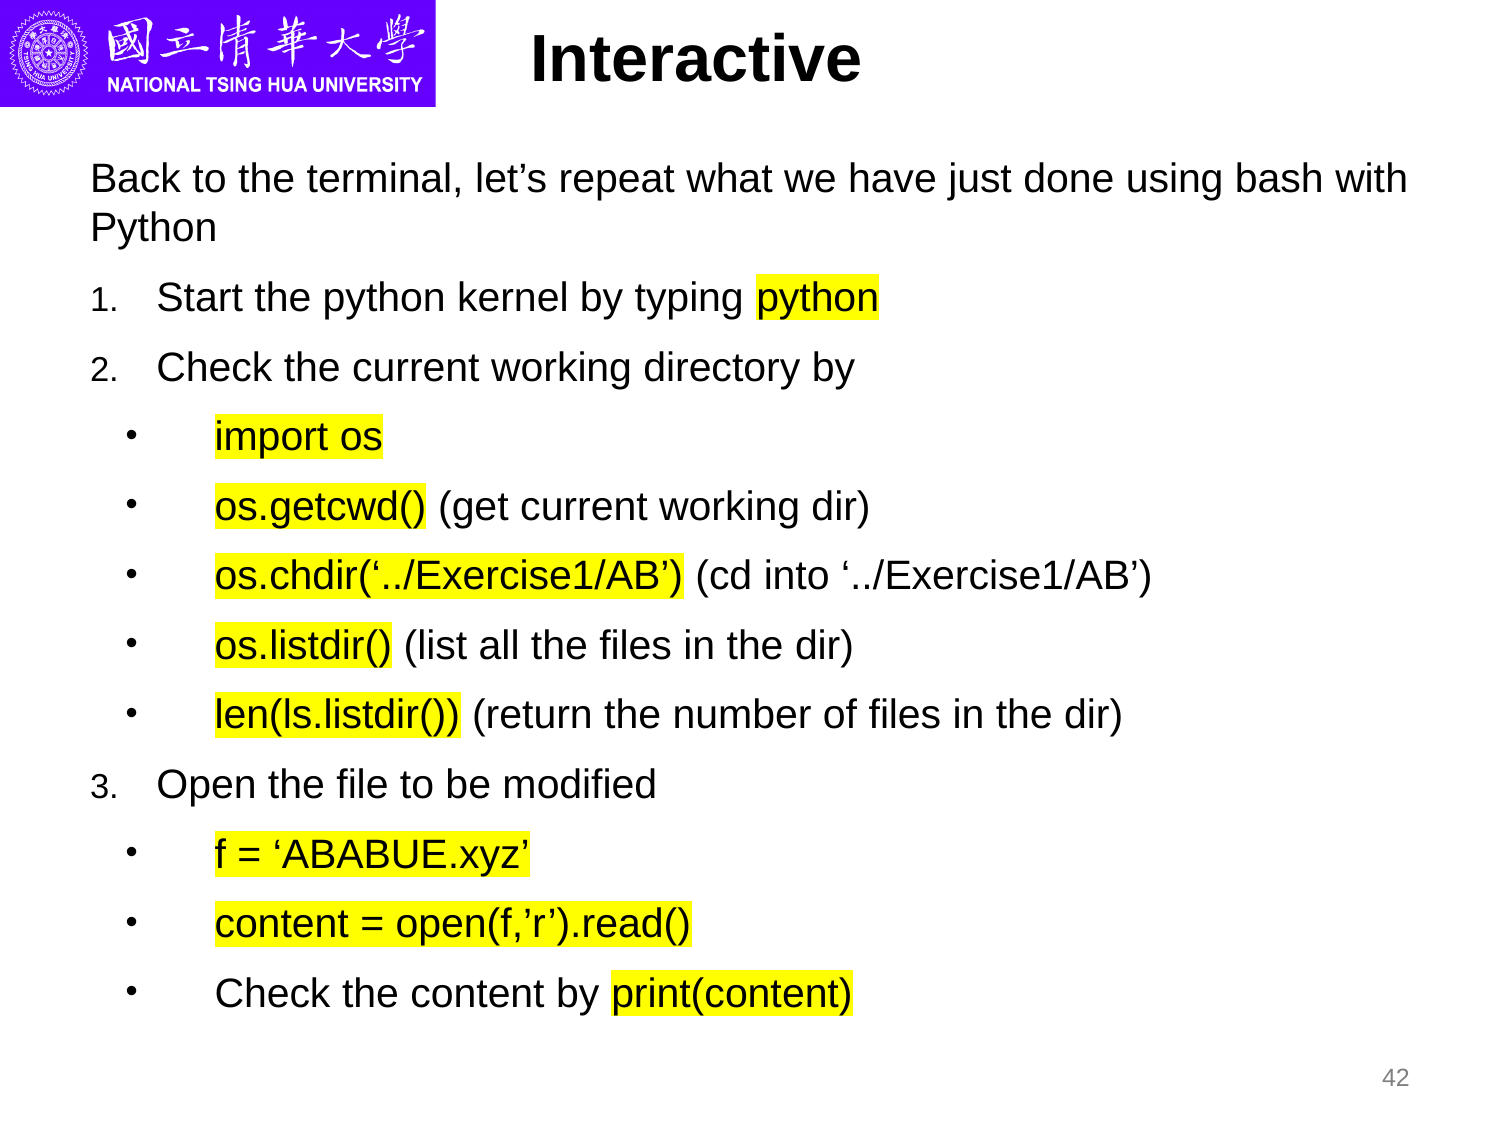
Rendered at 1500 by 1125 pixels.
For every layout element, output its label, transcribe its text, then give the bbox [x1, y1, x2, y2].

slide_number 42 [1308, 1050, 1425, 1103]
list Back to the terminal, let’s repeat what we have just done using bash with Python Start the python kernel by typing python Check the current working directory by import os os.getcwd() (get current working dir) os.chdir(‘../Exercise1/AB’) (cd into ‘../Exercise1/AB’) os.listdir() (list all the files in the dir) len(ls.listdir()) (return the number of files in the dir) Open the file to be modified f = ‘ABABUE.xyz’ content = open(f,’r’).read() Check the content by print(content) [75, 144, 1425, 1032]
picture [0, 0, 436, 107]
title Interactive [515, 0, 1425, 107]
